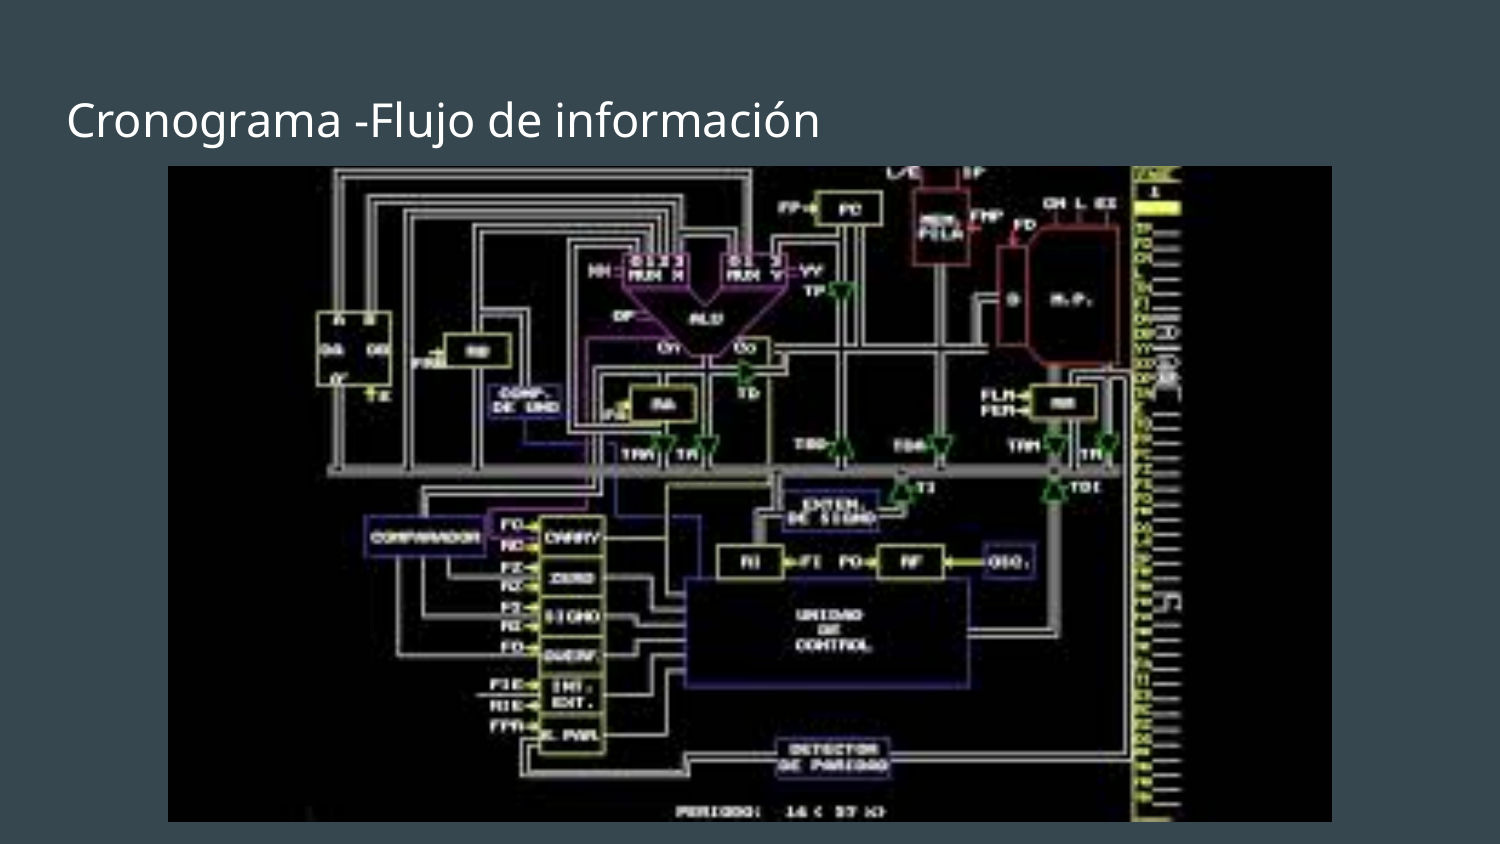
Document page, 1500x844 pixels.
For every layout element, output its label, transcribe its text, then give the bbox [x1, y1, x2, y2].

picture [167, 166, 1333, 822]
title Cronograma -Flujo de información [51, 72, 1449, 167]
